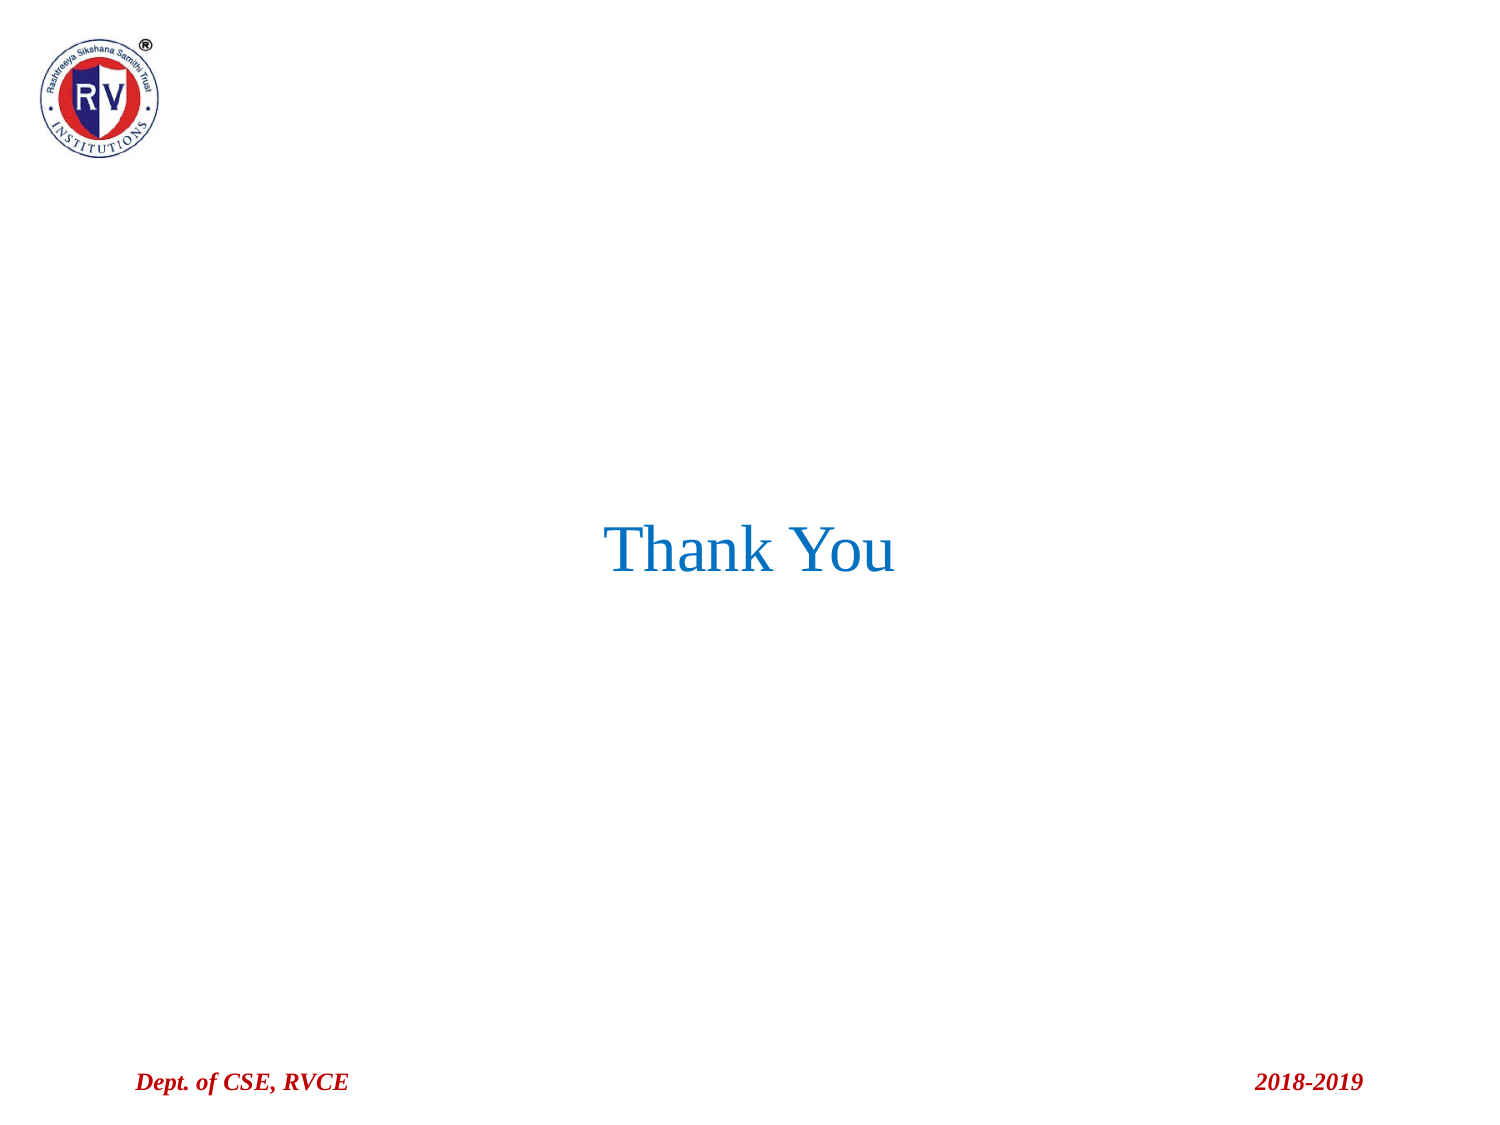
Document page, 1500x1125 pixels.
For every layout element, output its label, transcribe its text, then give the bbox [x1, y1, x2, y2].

title Thank You [75, 497, 1425, 628]
picture [39, 37, 160, 159]
